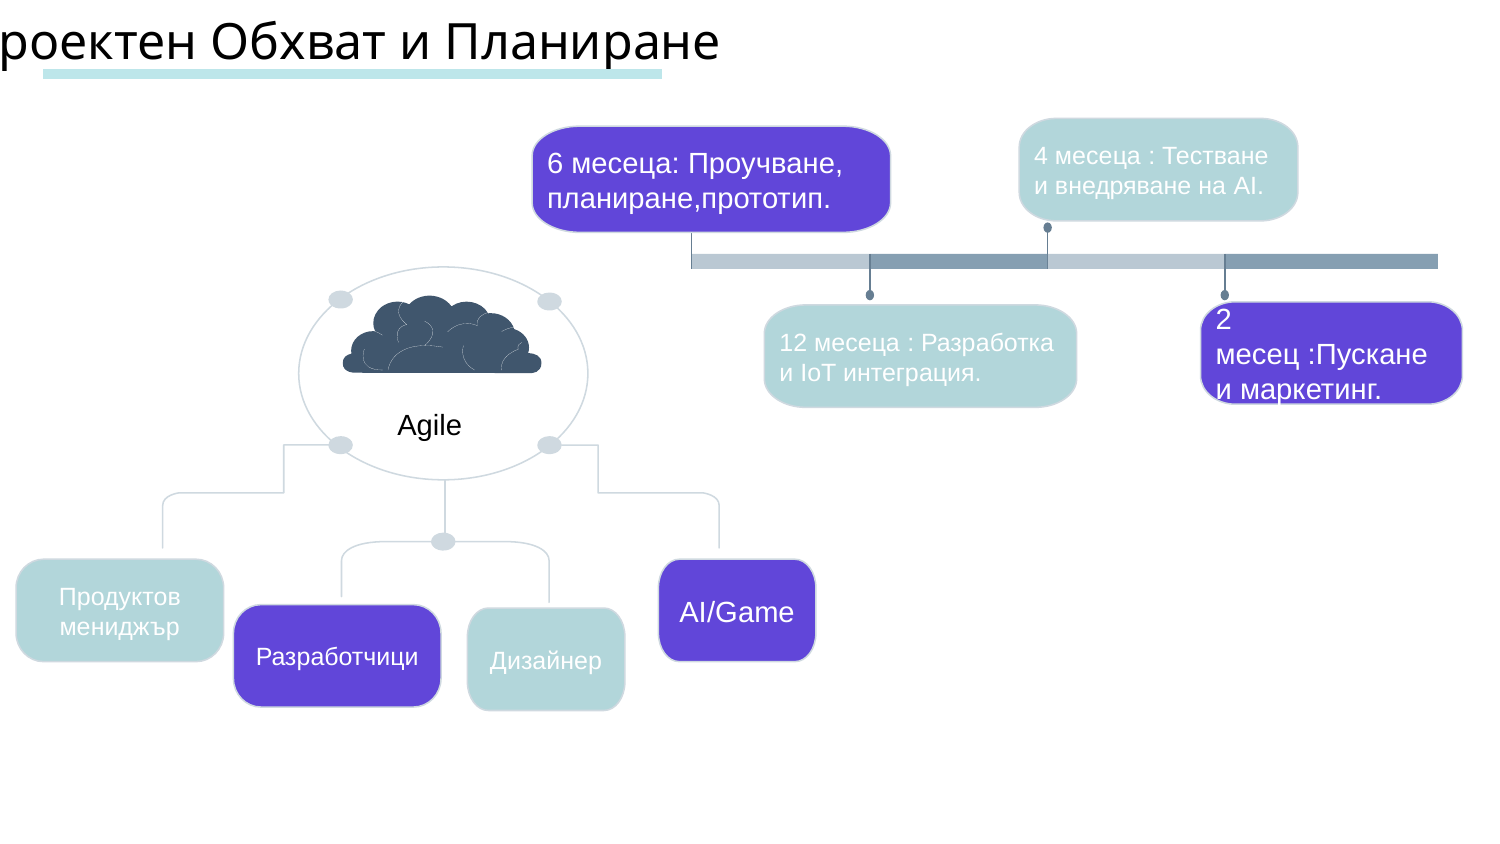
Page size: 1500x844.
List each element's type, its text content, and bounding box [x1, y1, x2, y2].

text_box 2 месец :Пускане и маркетинг. [1200, 304, 1463, 405]
text_box Проектен Обхват и Планиране [0, 2, 736, 78]
text_box 12 месеца : Разработка и IoT интеграция. [764, 309, 1077, 408]
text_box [193, 88, 639, 844]
text_box 4 месеца : Тестване и внедряване на AI. [1019, 118, 1298, 220]
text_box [686, 222, 1439, 301]
text_box 6 месеца: Проучване, планиране,прототип. [643, 126, 891, 233]
